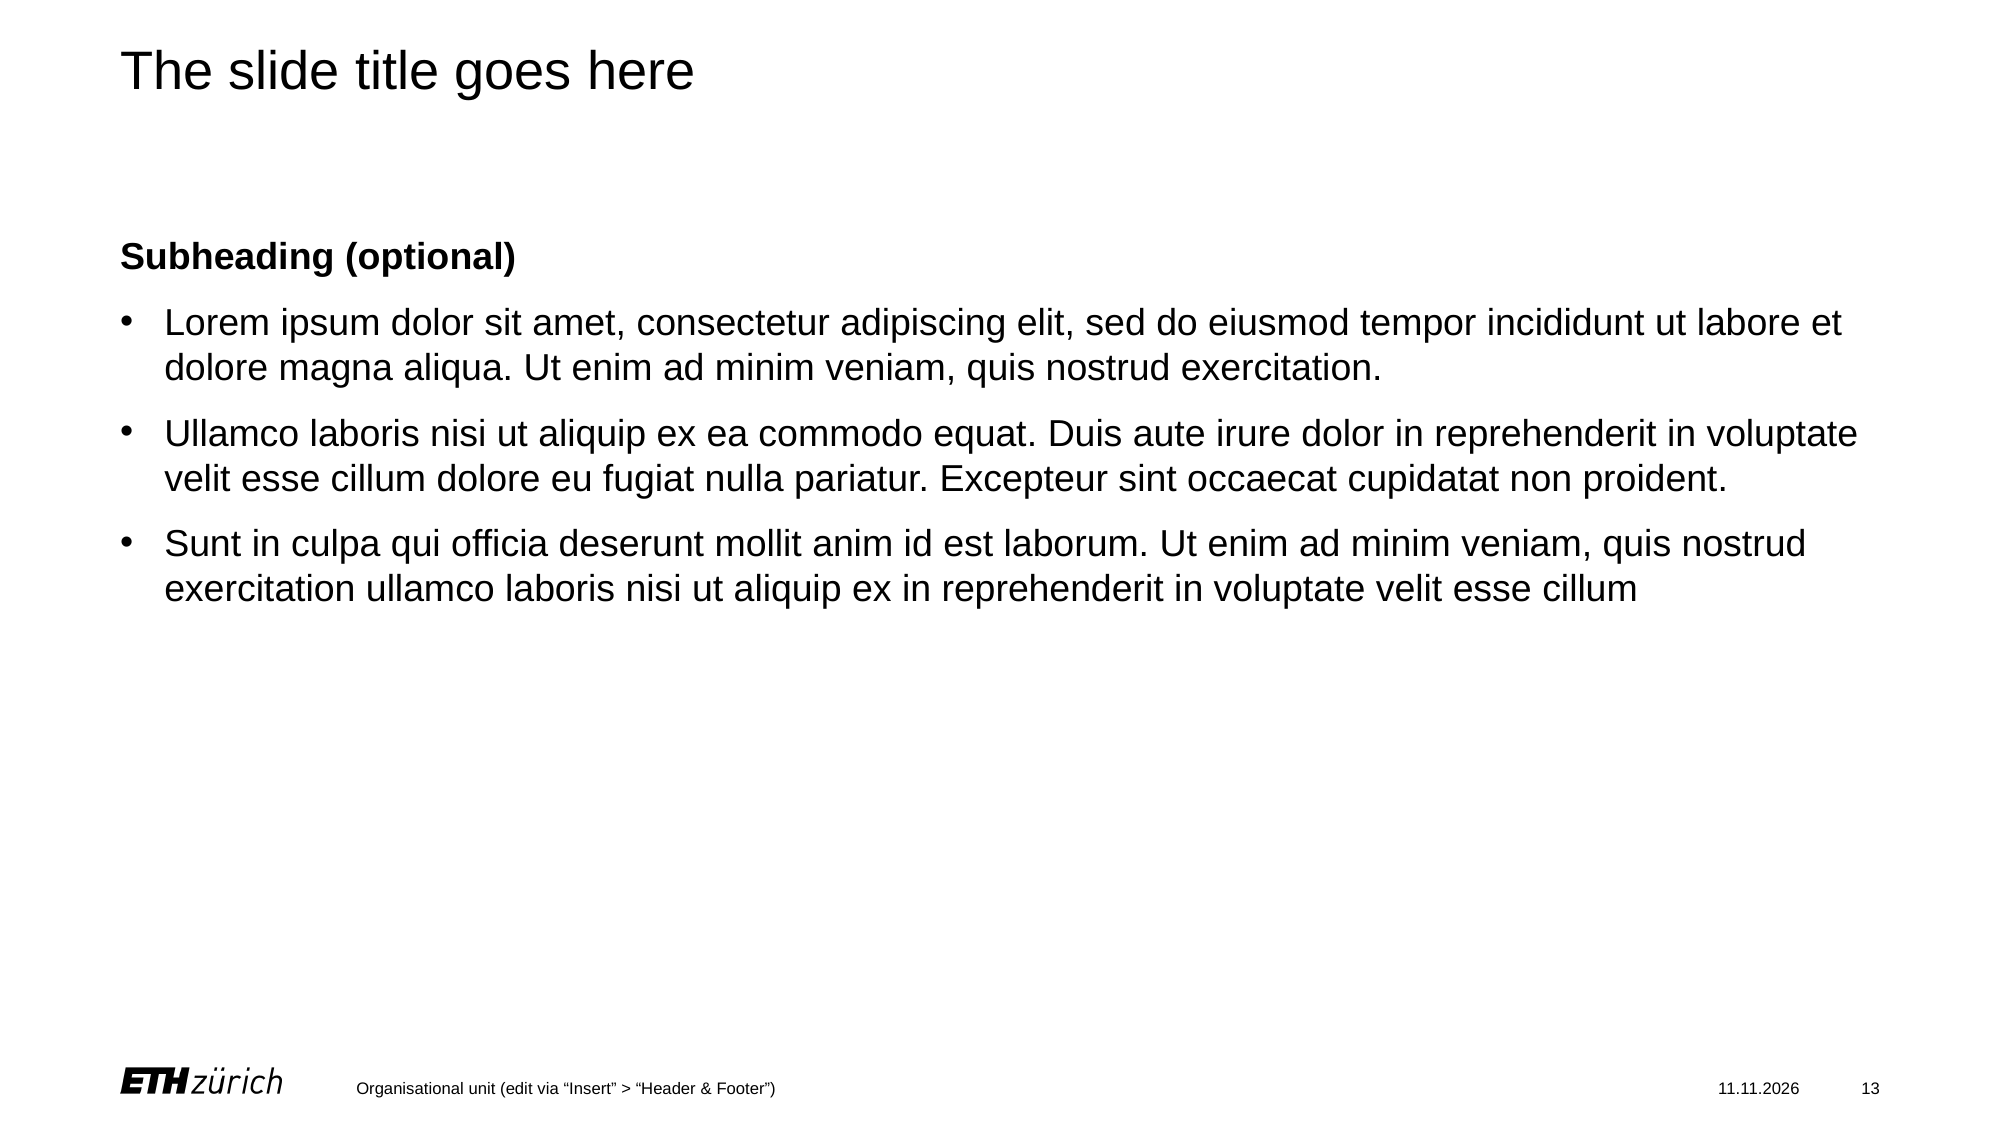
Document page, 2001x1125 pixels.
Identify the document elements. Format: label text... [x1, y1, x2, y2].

title The slide title goes here [120, 42, 1880, 191]
picture [120, 1067, 282, 1094]
footer Organisational unit (edit via “Insert” > “Header & Footer”) [356, 1069, 1243, 1106]
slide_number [1718, 1069, 1819, 1106]
list Subheading (optional) Lorem ipsum dolor sit amet, consectetur adipiscing elit, sed do eiusmod tempor incididunt ut labore et dolore magna aliqua. Ut enim ad minim veniam, quis nostrud exercitation. Ullamco laboris nisi ut aliquip ex ea commodo equat. Duis aute irure dolor in reprehenderit in voluptate velit esse cillum dolore eu fugiat nulla pariatur. Excepteur sint occaecat cupidatat non proident. Sunt in culpa qui officia deserunt mollit anim id est laborum. Ut enim ad minim veniam, quis nostrud exercitation ullamco laboris nisi ut aliquip ex in reprehenderit in voluptate velit esse cillum [120, 231, 1880, 1000]
slide_number 13 [1827, 1069, 1880, 1106]
